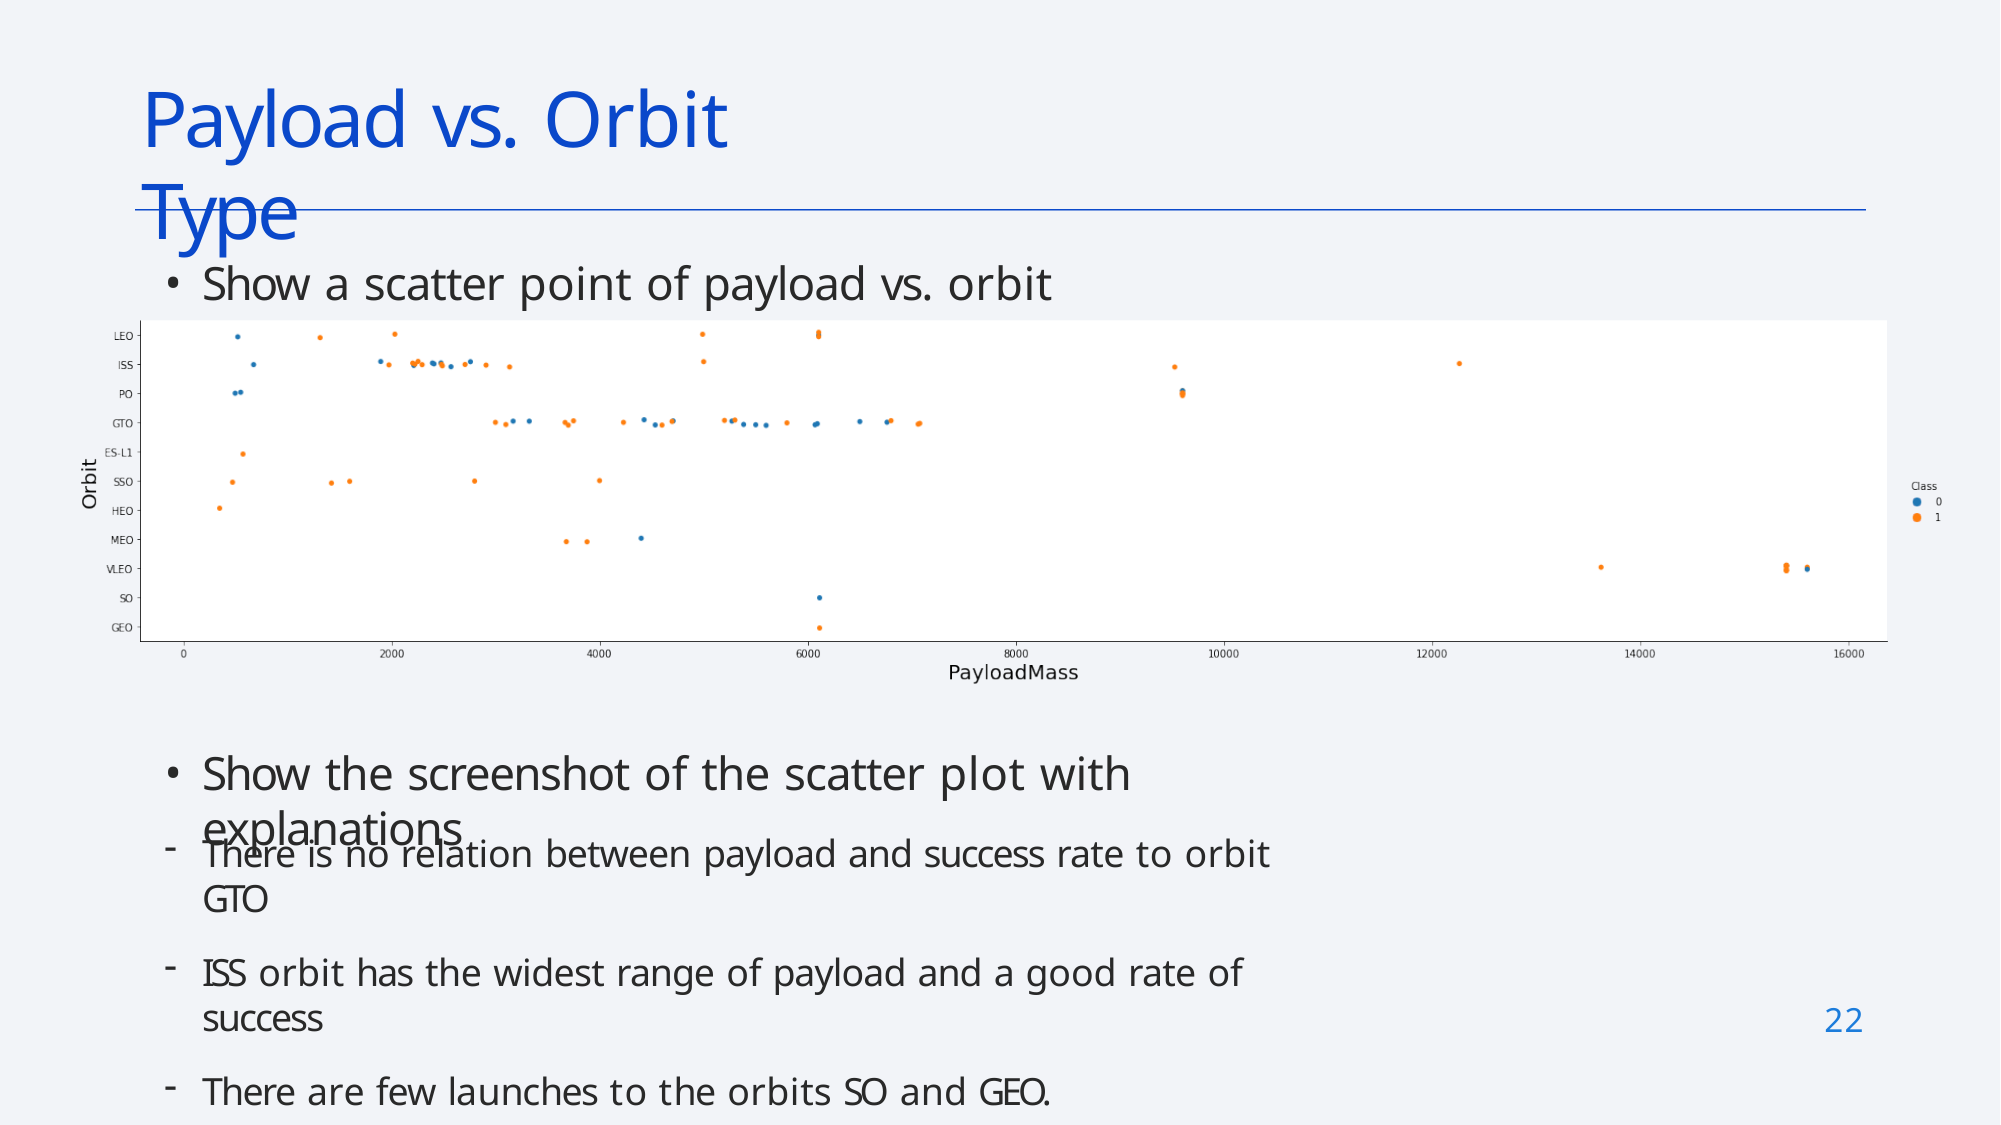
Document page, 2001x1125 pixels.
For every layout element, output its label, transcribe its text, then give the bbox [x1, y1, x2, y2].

text_box 22 [1822, 997, 1867, 1040]
text_box Show the screenshot of the scatter plot with explanations [162, 742, 1328, 855]
text_box There is no relation between payload and success rate to orbit GTO ISS orbit has the widest range of payload and a good rate of success There are few launches to the orbits SO and GEO. [162, 827, 1307, 1113]
text_box Show a scatter point of payload vs. orbit type [162, 252, 1096, 314]
title Payload vs. Orbit Type [139, 68, 883, 259]
picture [0, 0, 2000, 1125]
